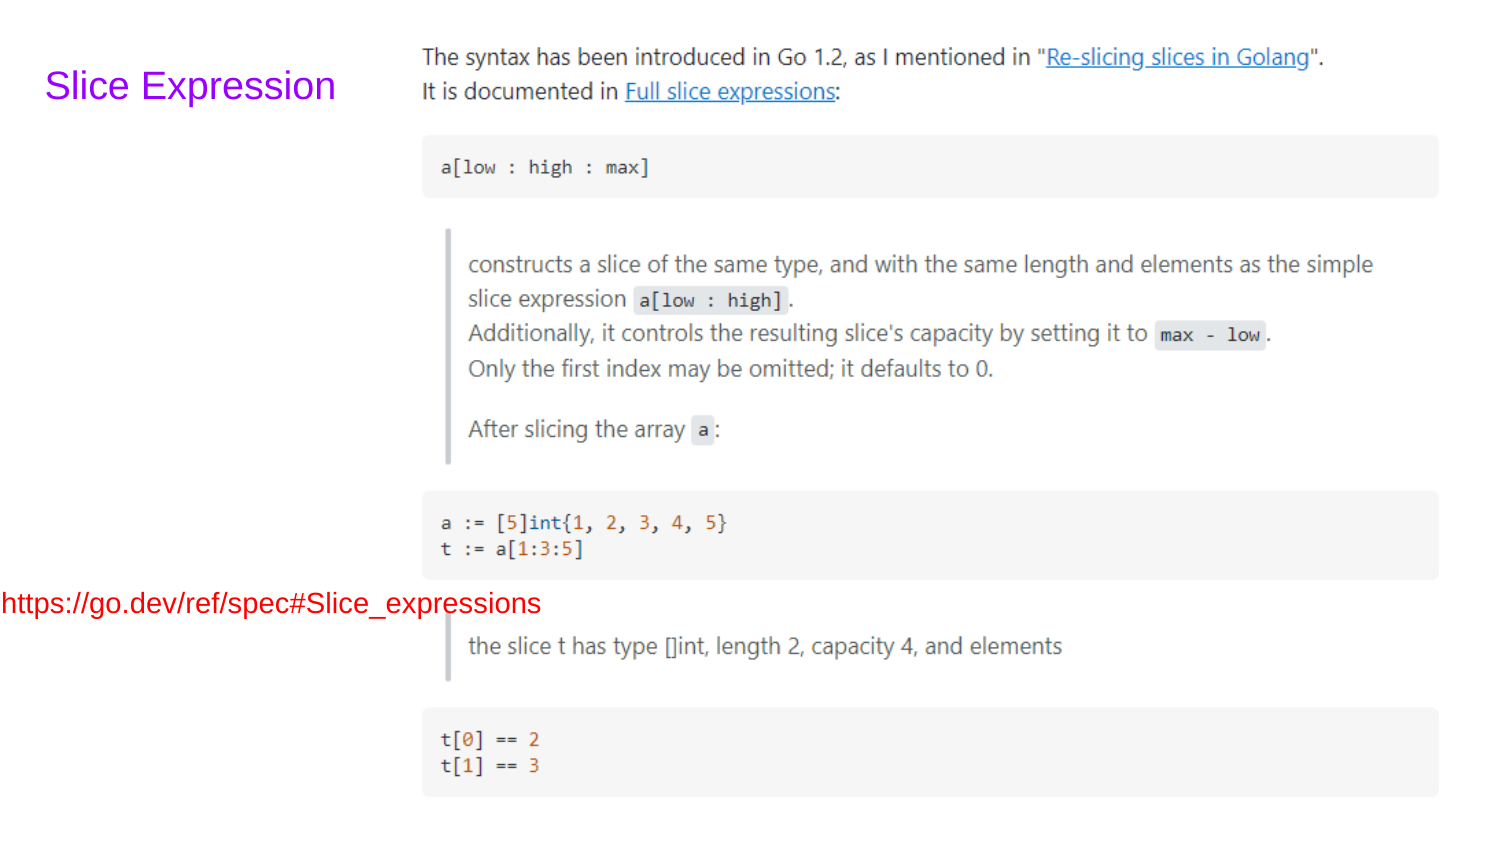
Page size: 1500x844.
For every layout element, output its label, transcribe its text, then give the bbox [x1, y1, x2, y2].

picture [399, 24, 1473, 819]
text_box Slice Expression [29, 45, 387, 123]
text_box https://go.dev/ref/spec#Slice_expressions [0, 569, 394, 635]
